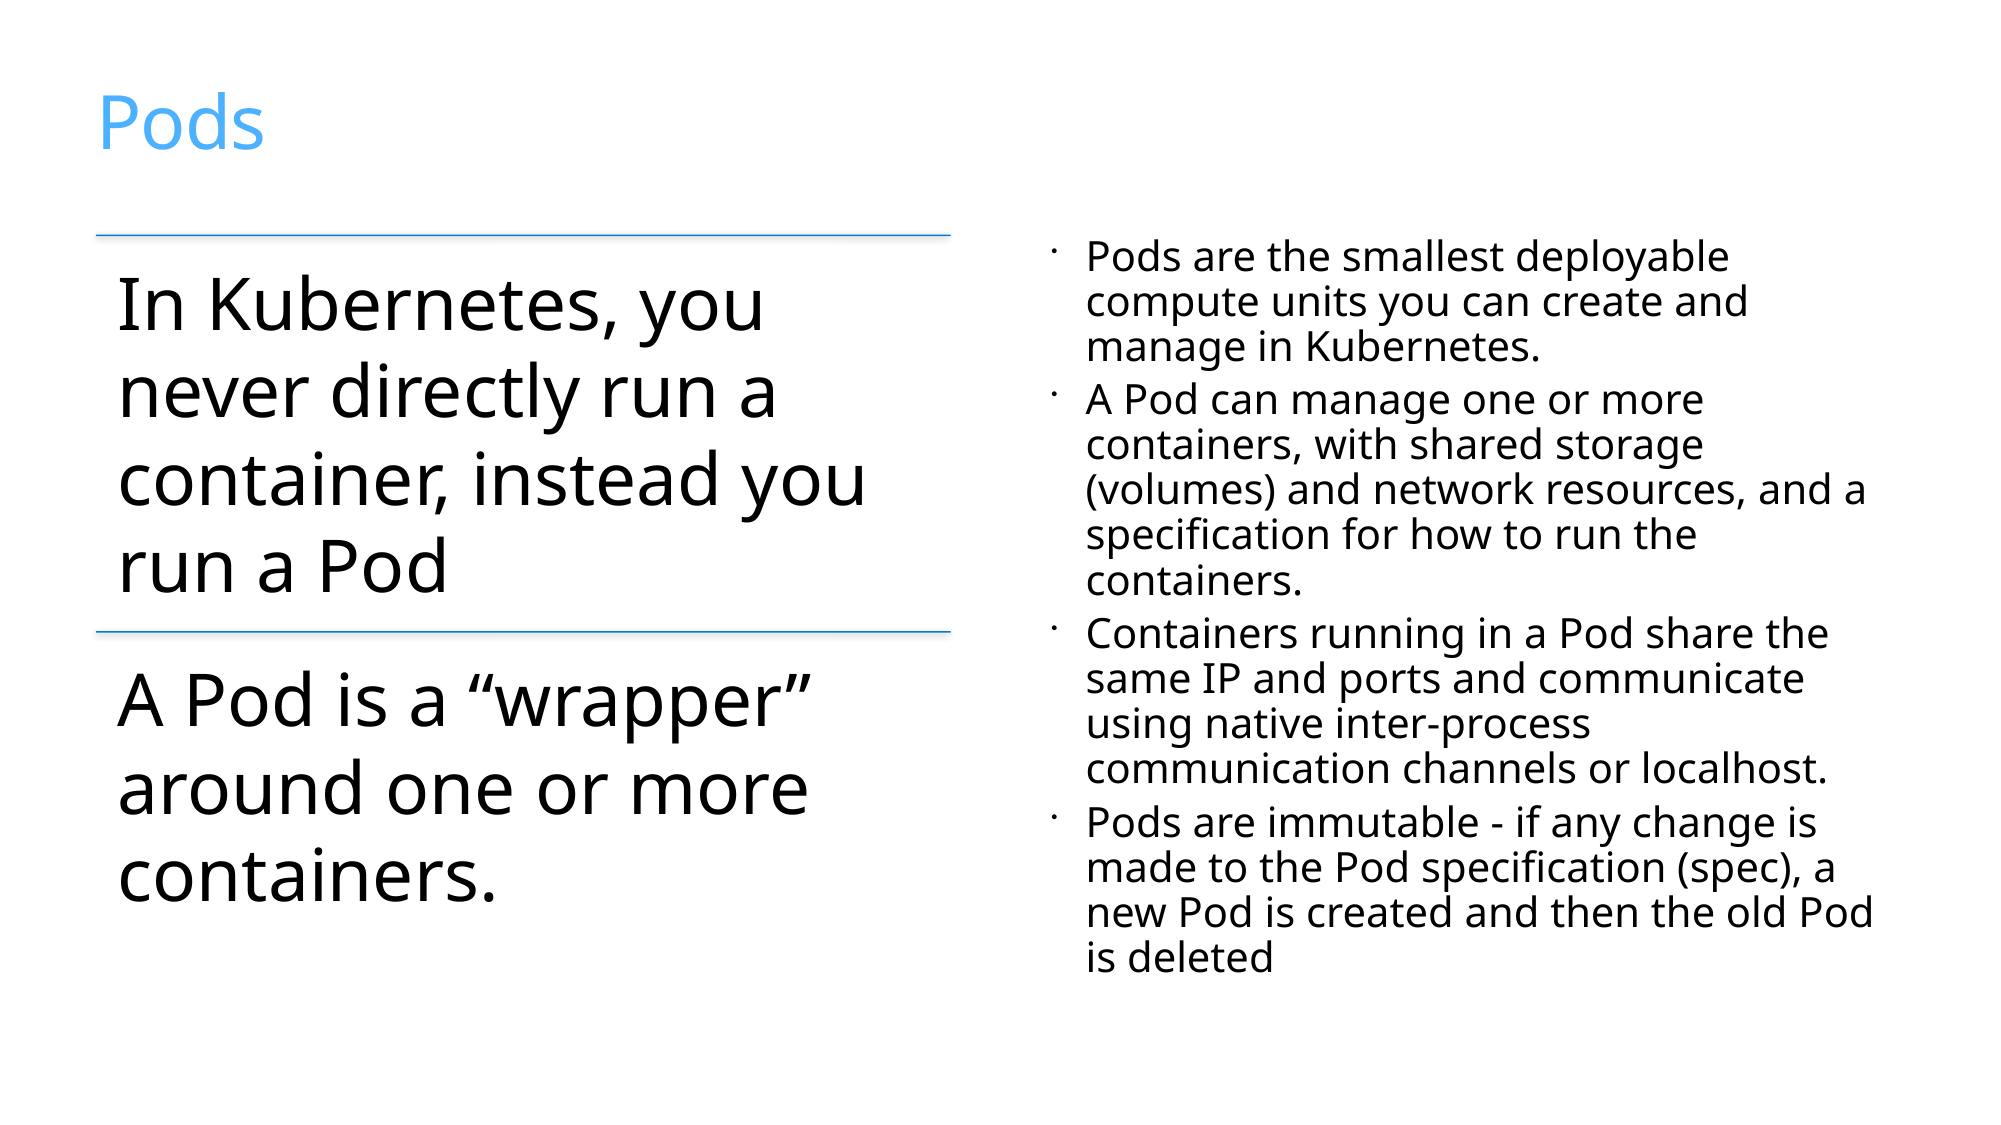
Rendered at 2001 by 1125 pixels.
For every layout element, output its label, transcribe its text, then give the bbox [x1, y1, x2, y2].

list Pods are the smallest deployable compute units you can create and manage in Kubernetes. A Pod can manage one or more containers, with shared storage (volumes) and network resources, and a specification for how to run the containers. Containers running in a Pod share the same IP and ports and communicate using native inter-process communication channels or localhost. Pods are immutable - if any change is made to the Pod specification (spec), a new Pod is created and then the old Pod is deleted [1048, 235, 1905, 1029]
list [95, 235, 951, 1029]
title Pods [96, 75, 1904, 166]
